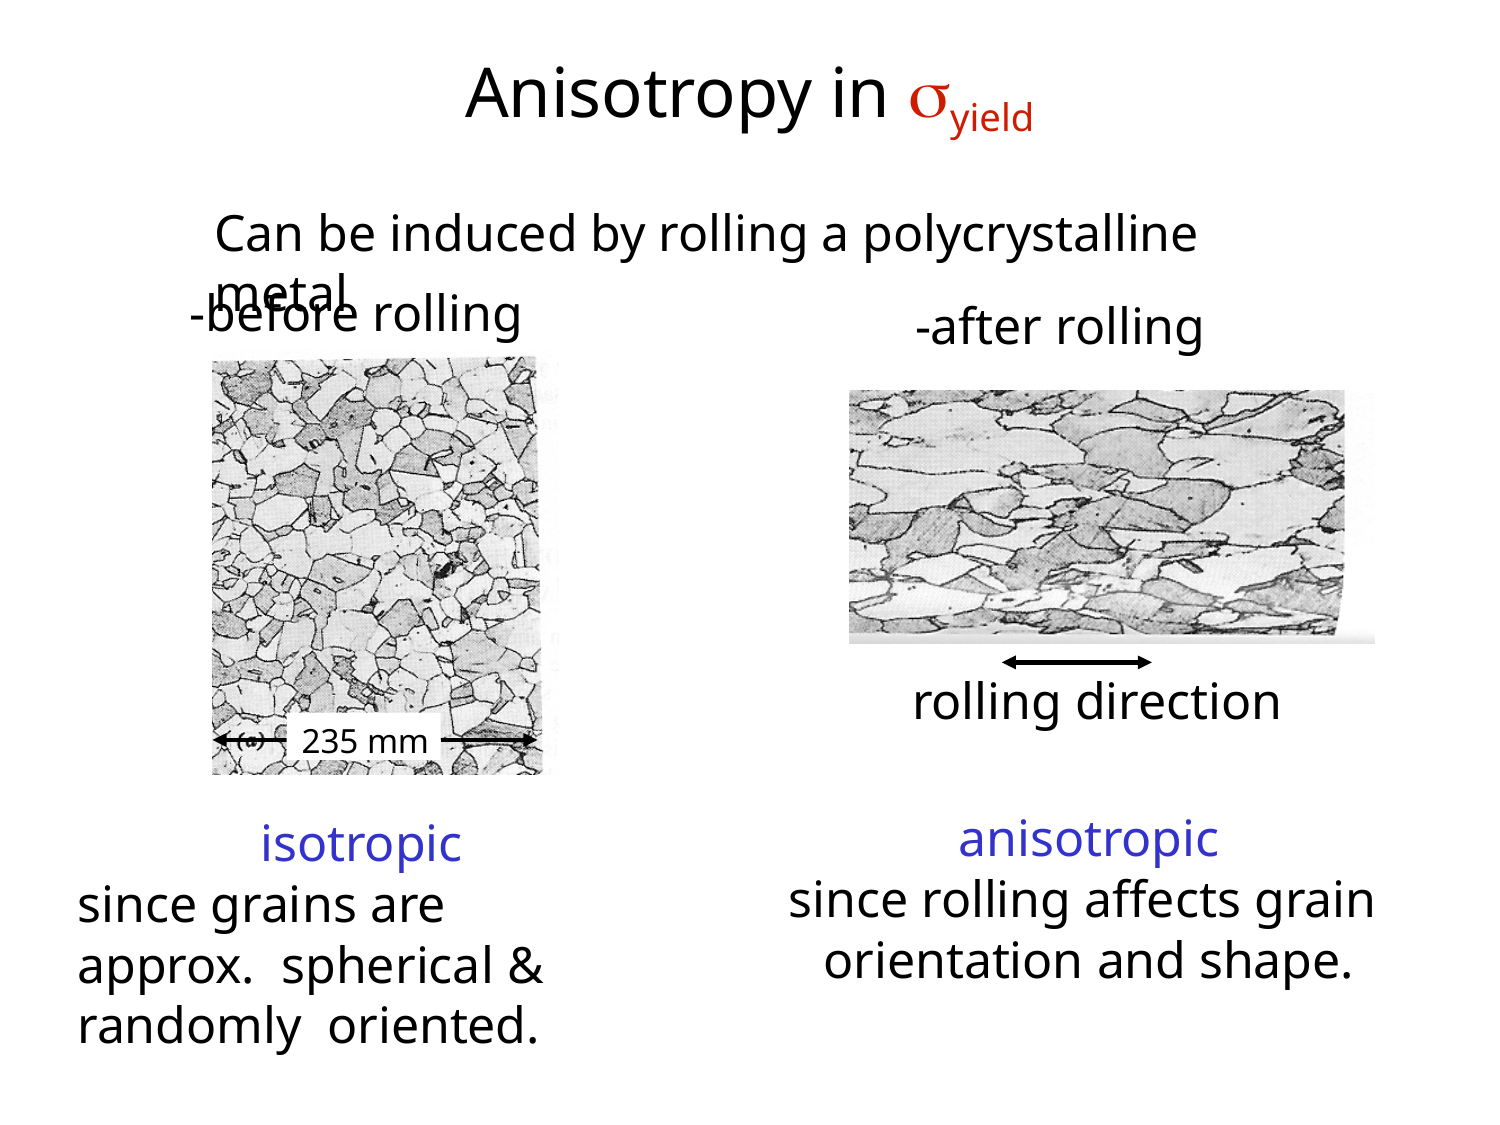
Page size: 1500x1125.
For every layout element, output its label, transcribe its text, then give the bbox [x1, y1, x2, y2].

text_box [1001, 655, 1152, 670]
text_box anisotropic since rolling affects grain orientation and shape. [785, 805, 1391, 989]
text_box Can be induced by rolling a polycrystalline metal [212, 199, 1330, 322]
text_box rolling direction [910, 667, 1284, 730]
picture [849, 390, 1375, 644]
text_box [212, 349, 559, 776]
text_box -before rolling [187, 279, 533, 342]
text_box isotropic since grains are approx. spherical & randomly oriented. [75, 810, 632, 1054]
title Anisotropy in yield [460, 0, 1040, 188]
text_box -after rolling [912, 292, 1224, 355]
